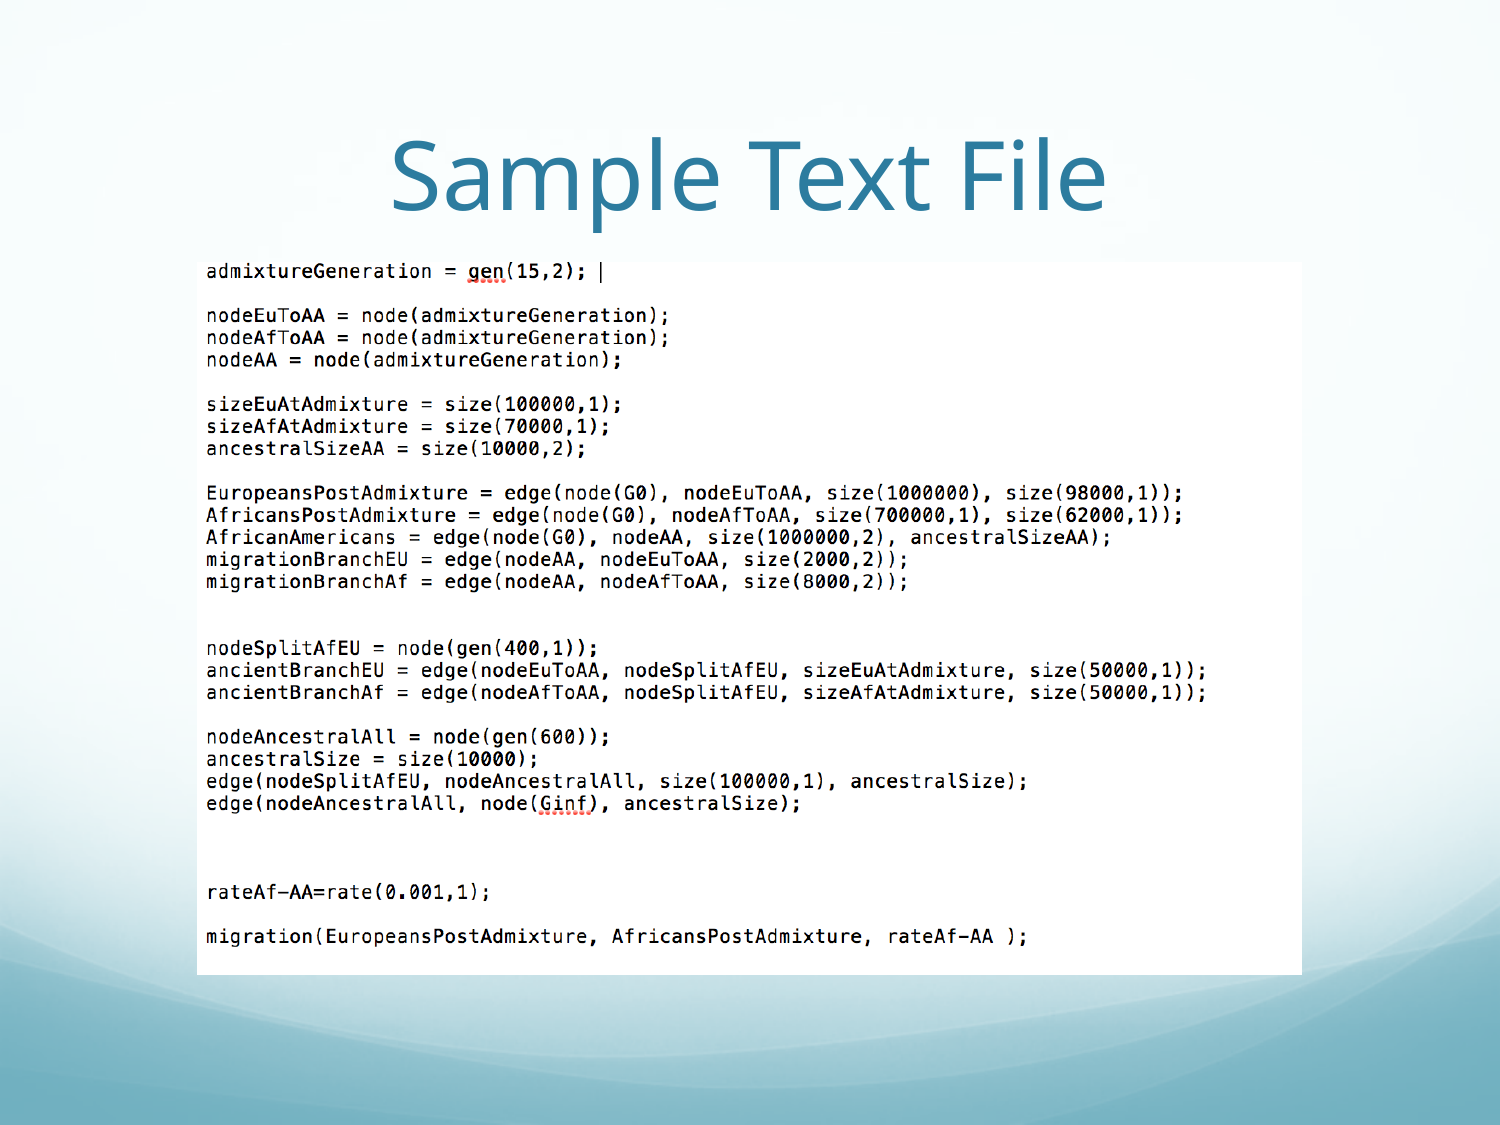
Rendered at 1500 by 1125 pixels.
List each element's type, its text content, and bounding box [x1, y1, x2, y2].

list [89, 261, 1410, 976]
title Sample Text File [90, 17, 1410, 237]
